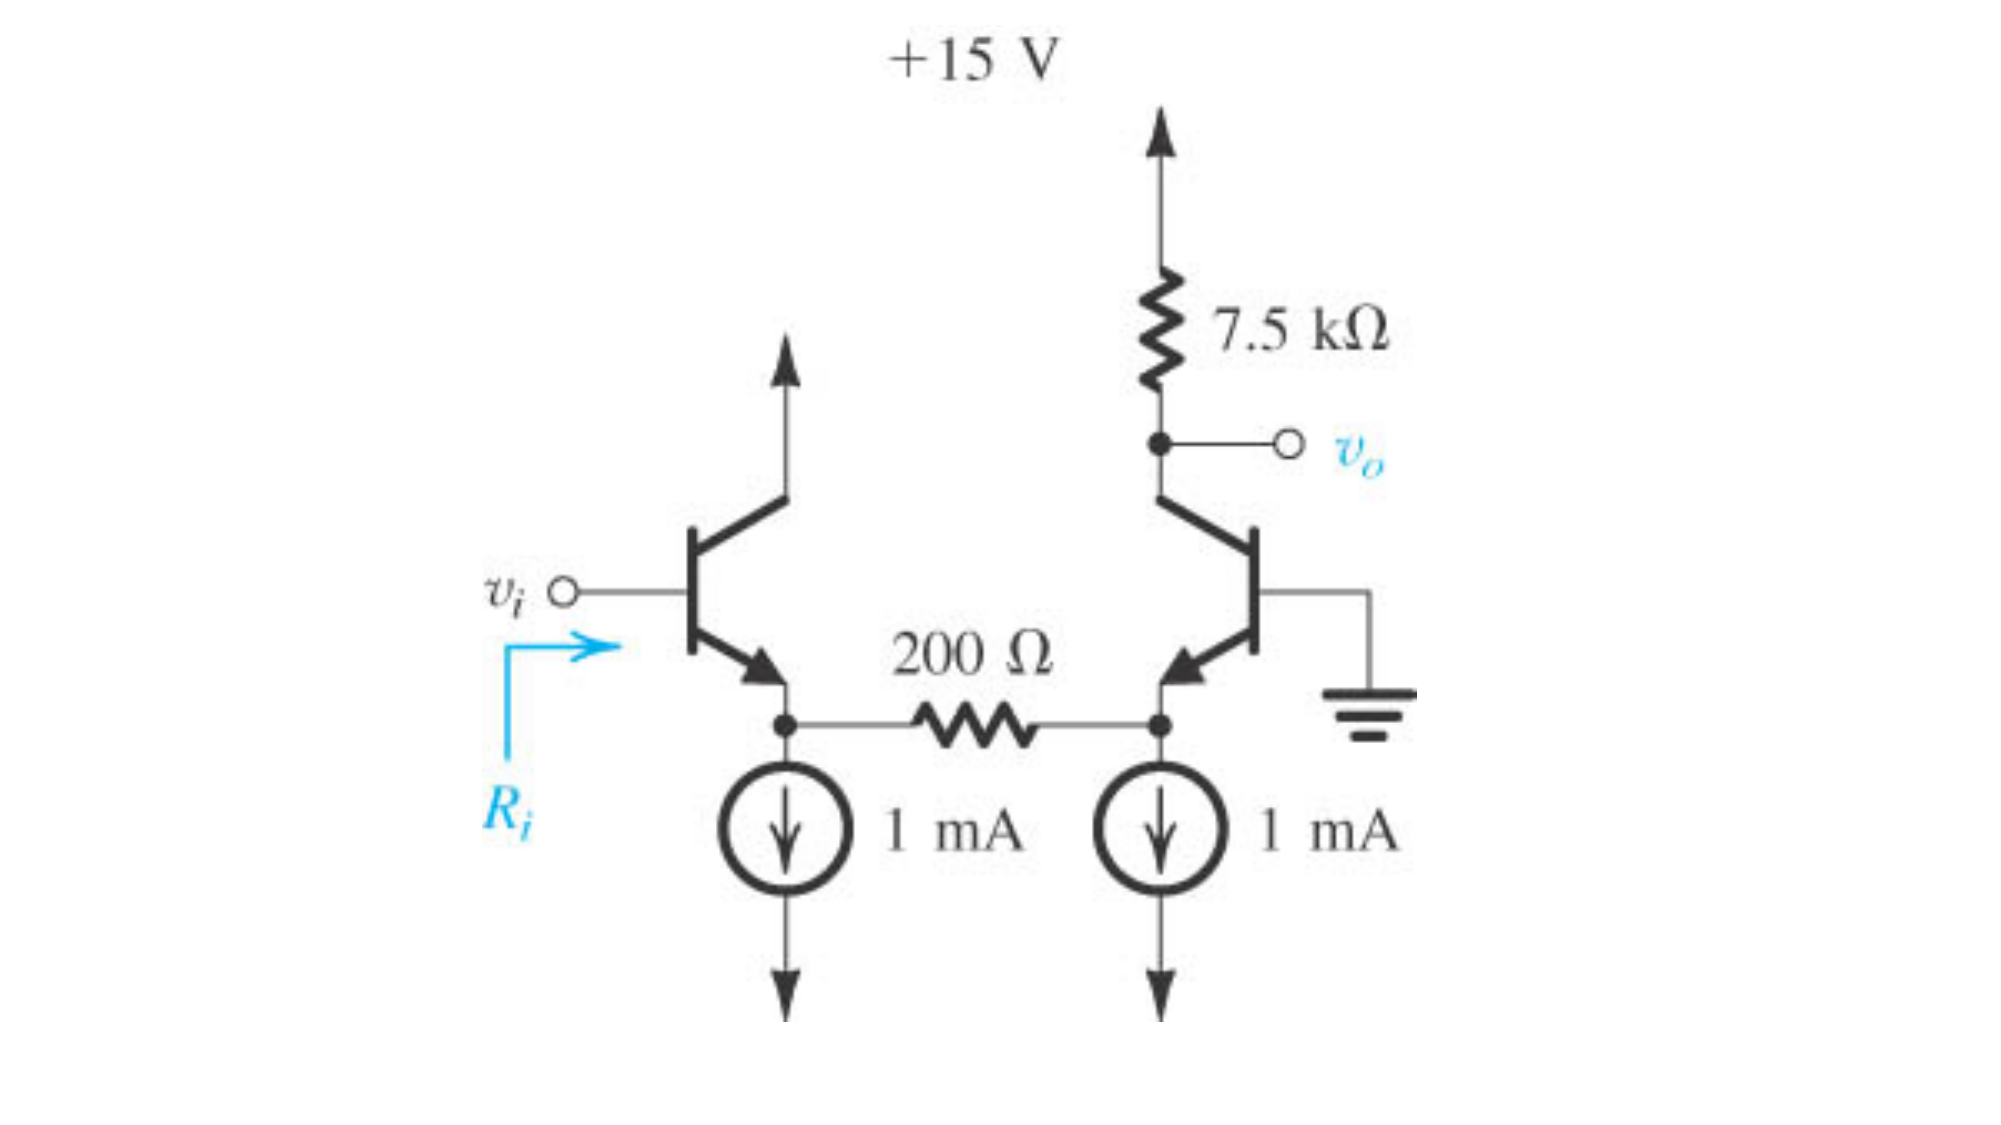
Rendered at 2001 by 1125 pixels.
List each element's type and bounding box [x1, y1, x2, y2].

picture [482, 25, 1417, 1022]
